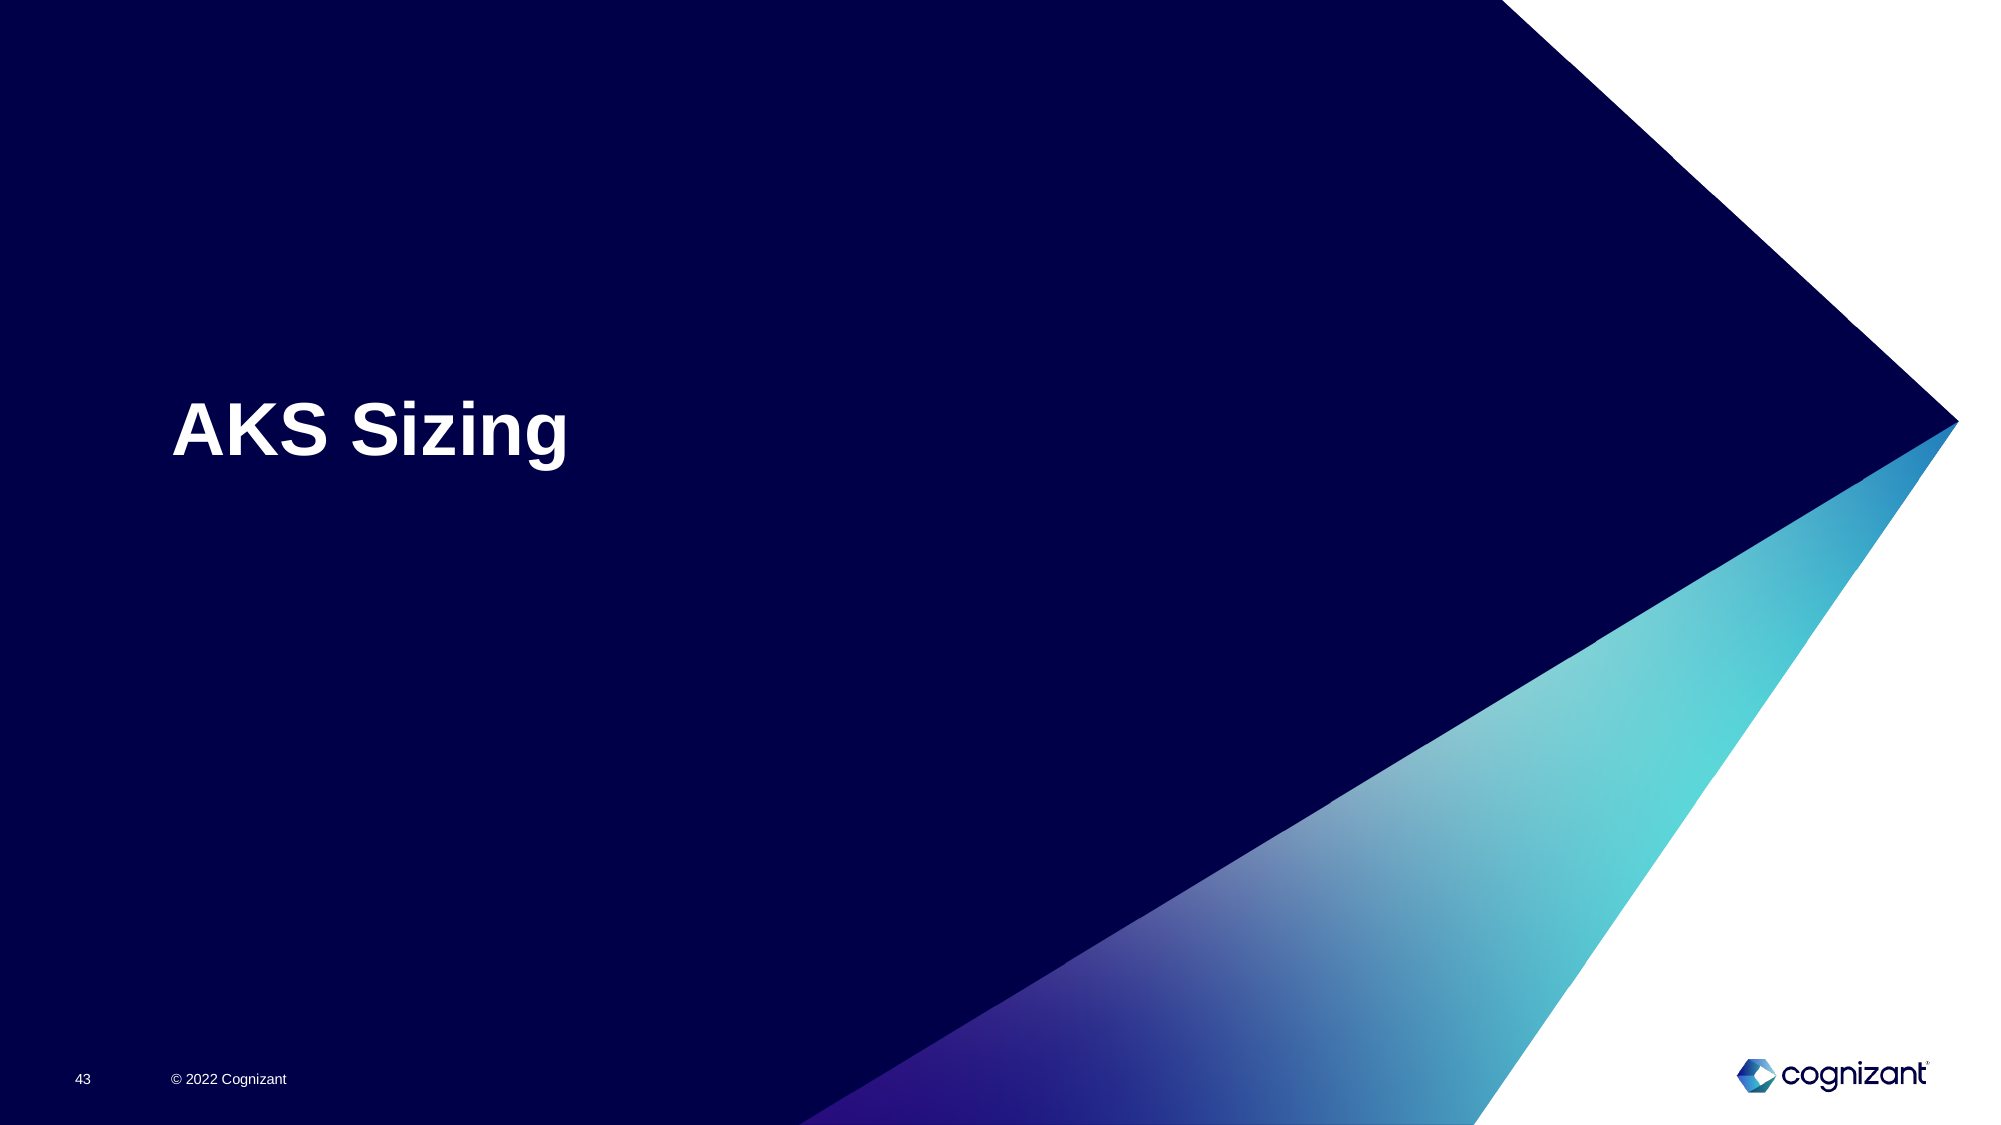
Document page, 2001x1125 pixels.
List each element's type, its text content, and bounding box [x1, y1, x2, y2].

footer © 2022 Cognizant [171, 1037, 368, 1088]
picture [0, 0, 2000, 1125]
title AKS Sizing [171, 379, 1710, 471]
slide_number 43 [75, 1037, 133, 1088]
